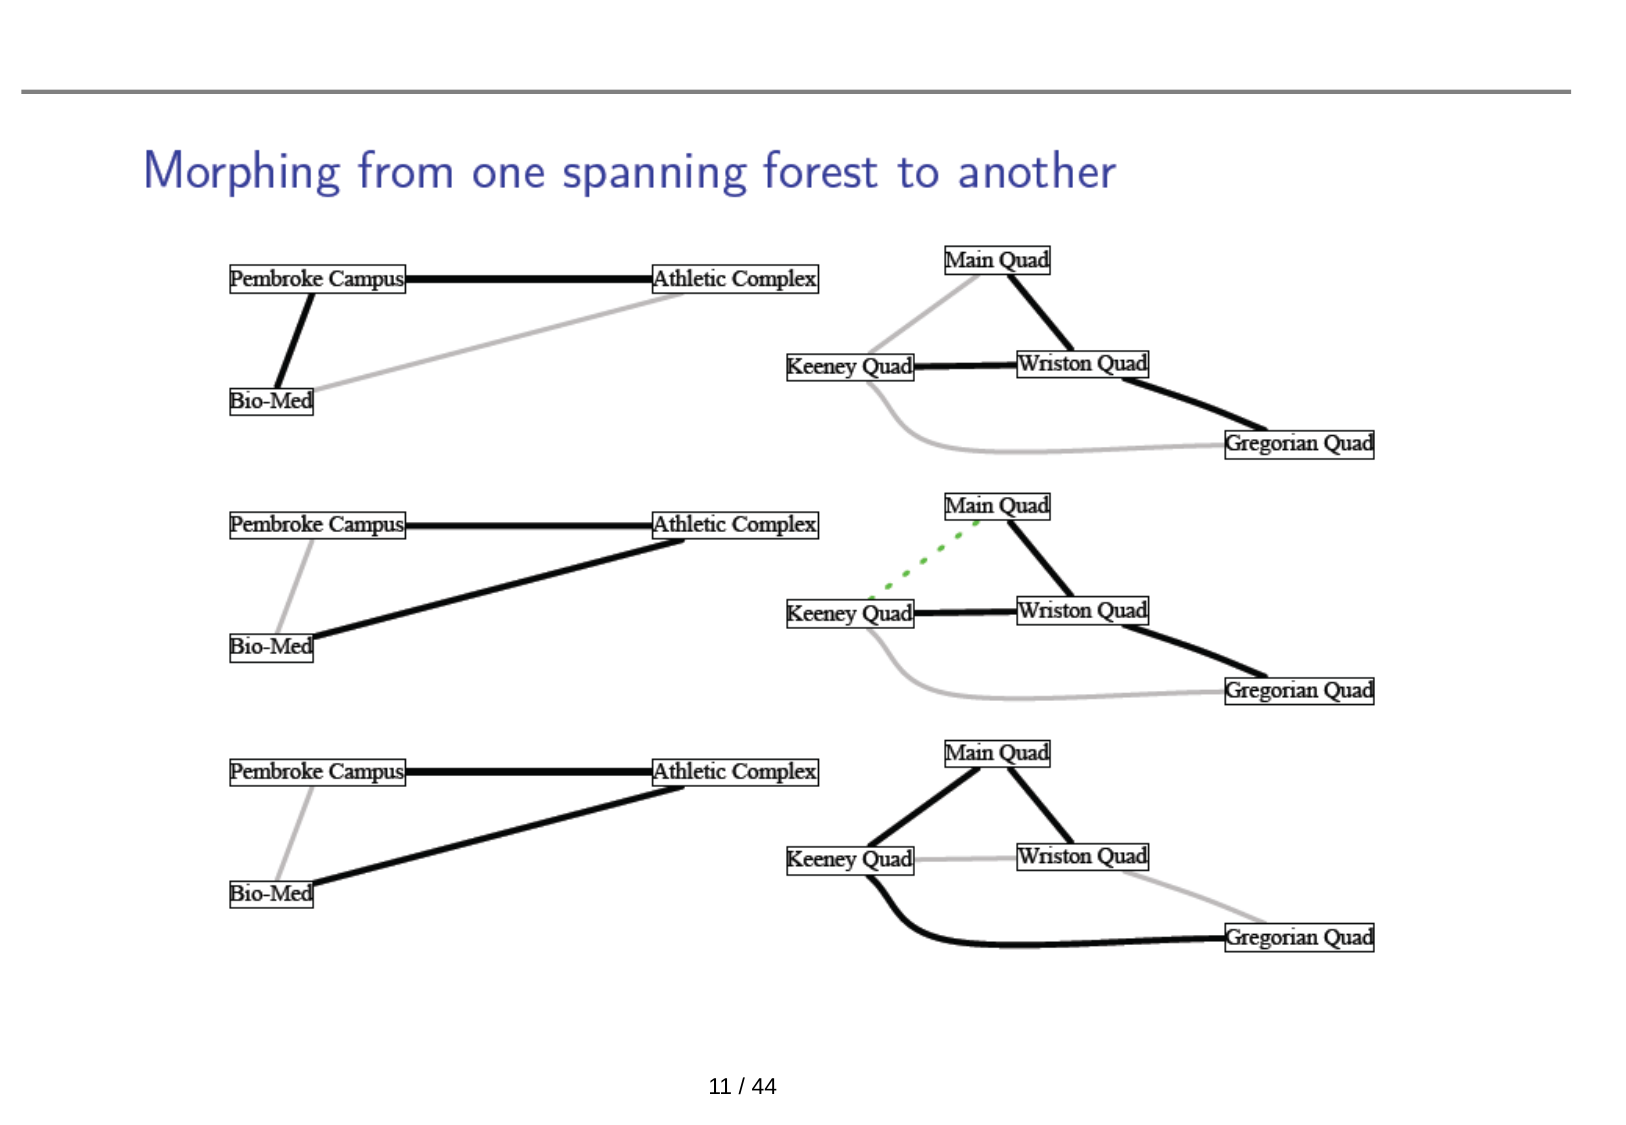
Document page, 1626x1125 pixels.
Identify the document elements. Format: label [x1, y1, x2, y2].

picture [128, 130, 1497, 995]
